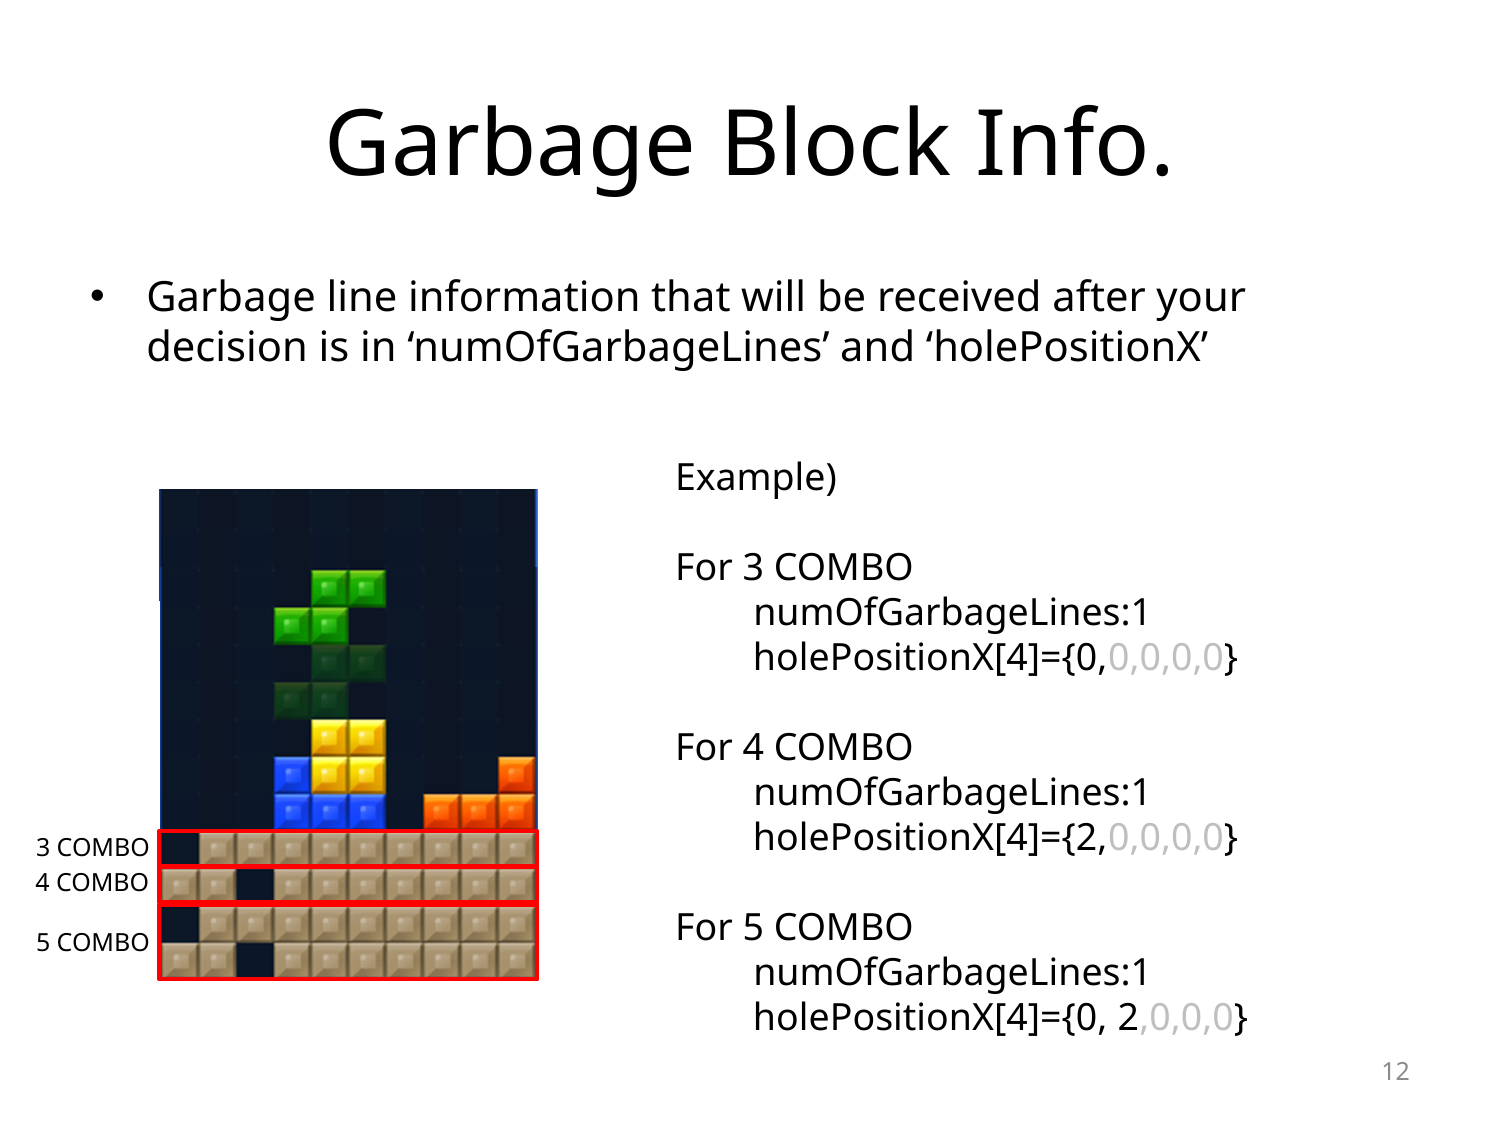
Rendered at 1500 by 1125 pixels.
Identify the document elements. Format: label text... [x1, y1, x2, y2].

slide_number 12 [1074, 1042, 1425, 1103]
text_box 5 COMBO [21, 918, 154, 964]
title Garbage Block Info. [75, 45, 1425, 233]
list Garbage line information that will be received after your decision is in ‘numOfGarbageLines’ and ‘holePositionX’ [75, 262, 1425, 1005]
text_box 4 COMBO [20, 859, 154, 905]
text_box Example) For 3 COMBO numOfGarbageLines:1 holePositionX[4]={0,0,0,0,0} For 4 COMBO numOfGarbageLines:1 holePositionX[4]={2,0,0,0,0} For 5 COMBO numOfGarbageLines:1 holePositionX[4]={0, 2,0,0,0} [660, 445, 1264, 1125]
picture [159, 489, 538, 980]
text_box 3 COMBO [21, 824, 154, 859]
